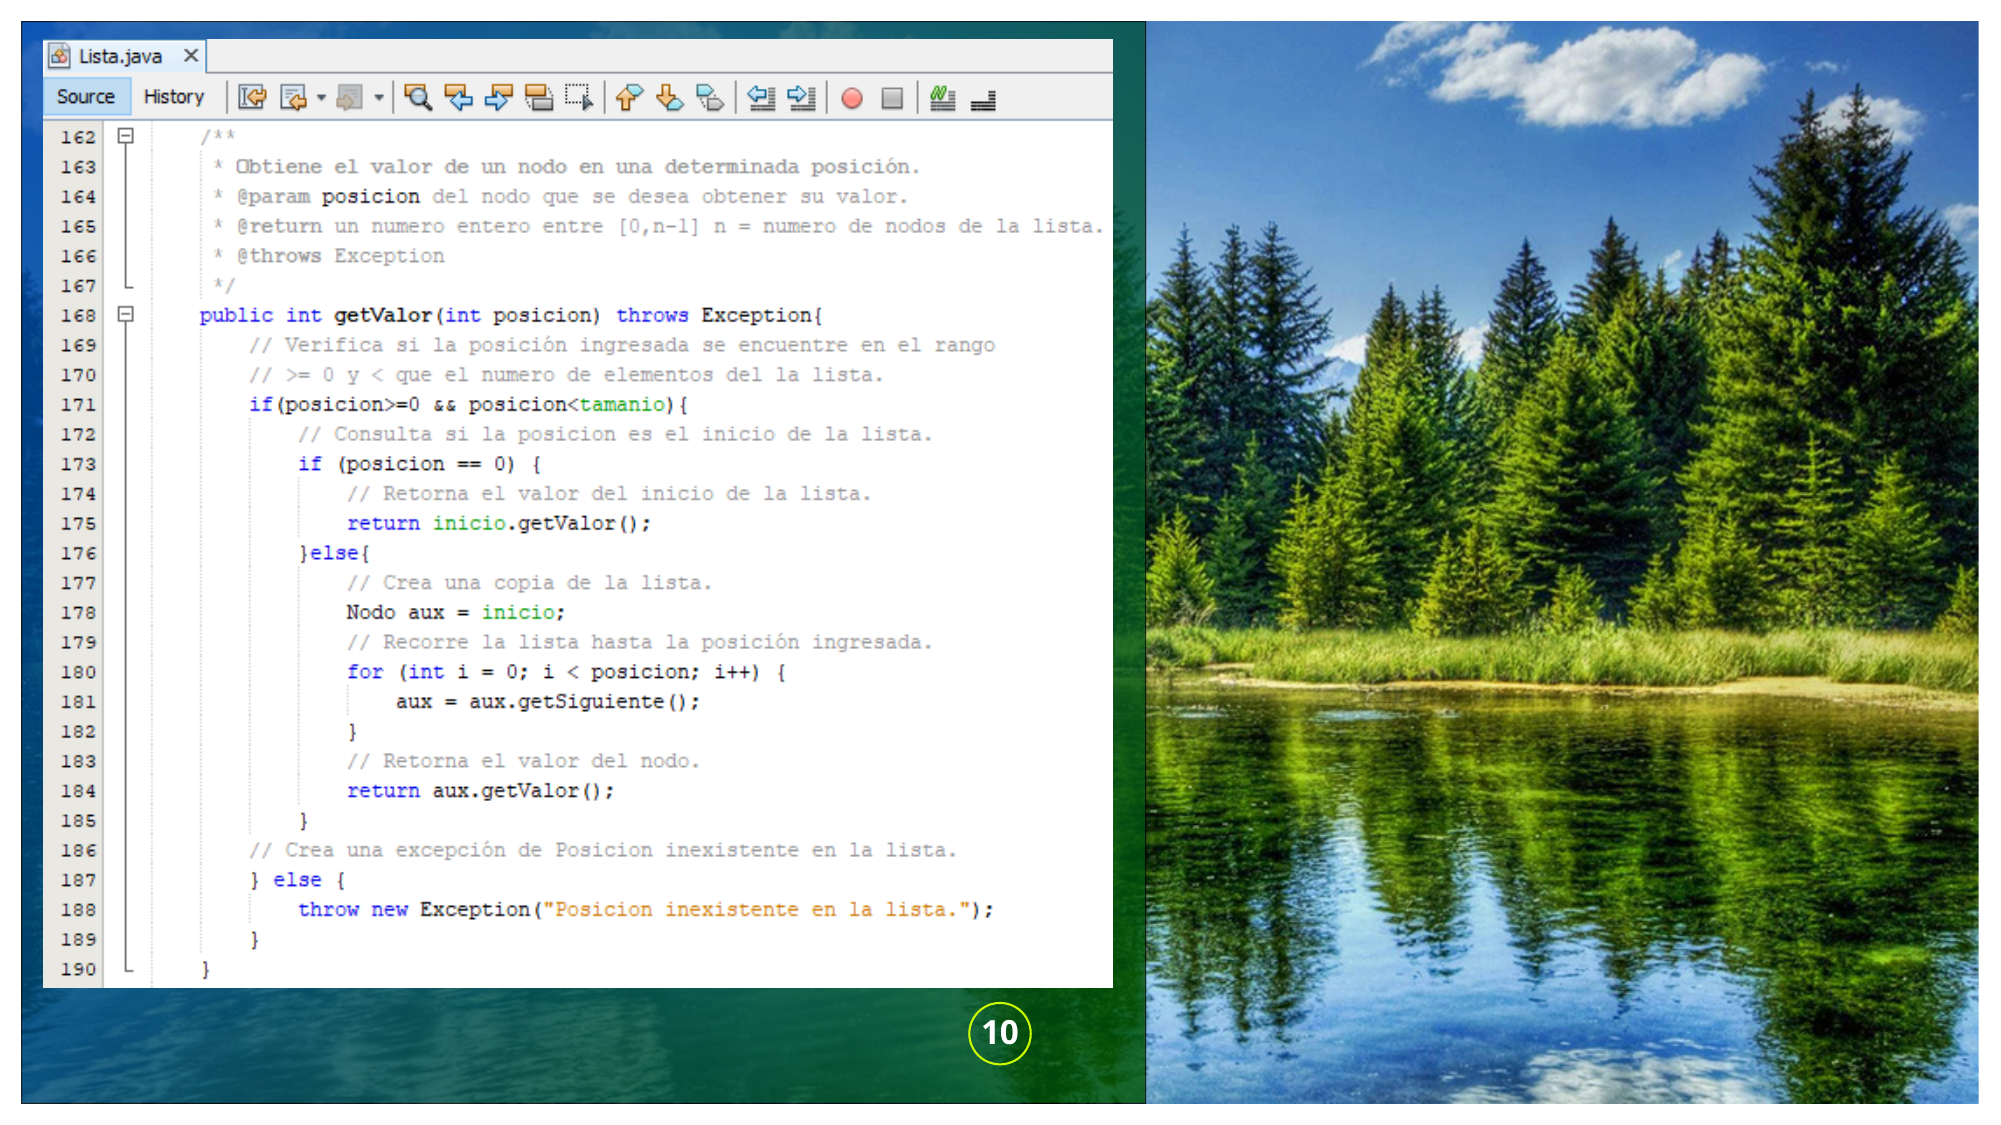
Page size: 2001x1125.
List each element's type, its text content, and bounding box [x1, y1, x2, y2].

slide_number 10 [954, 1003, 1045, 1064]
picture [21, 21, 1979, 1104]
